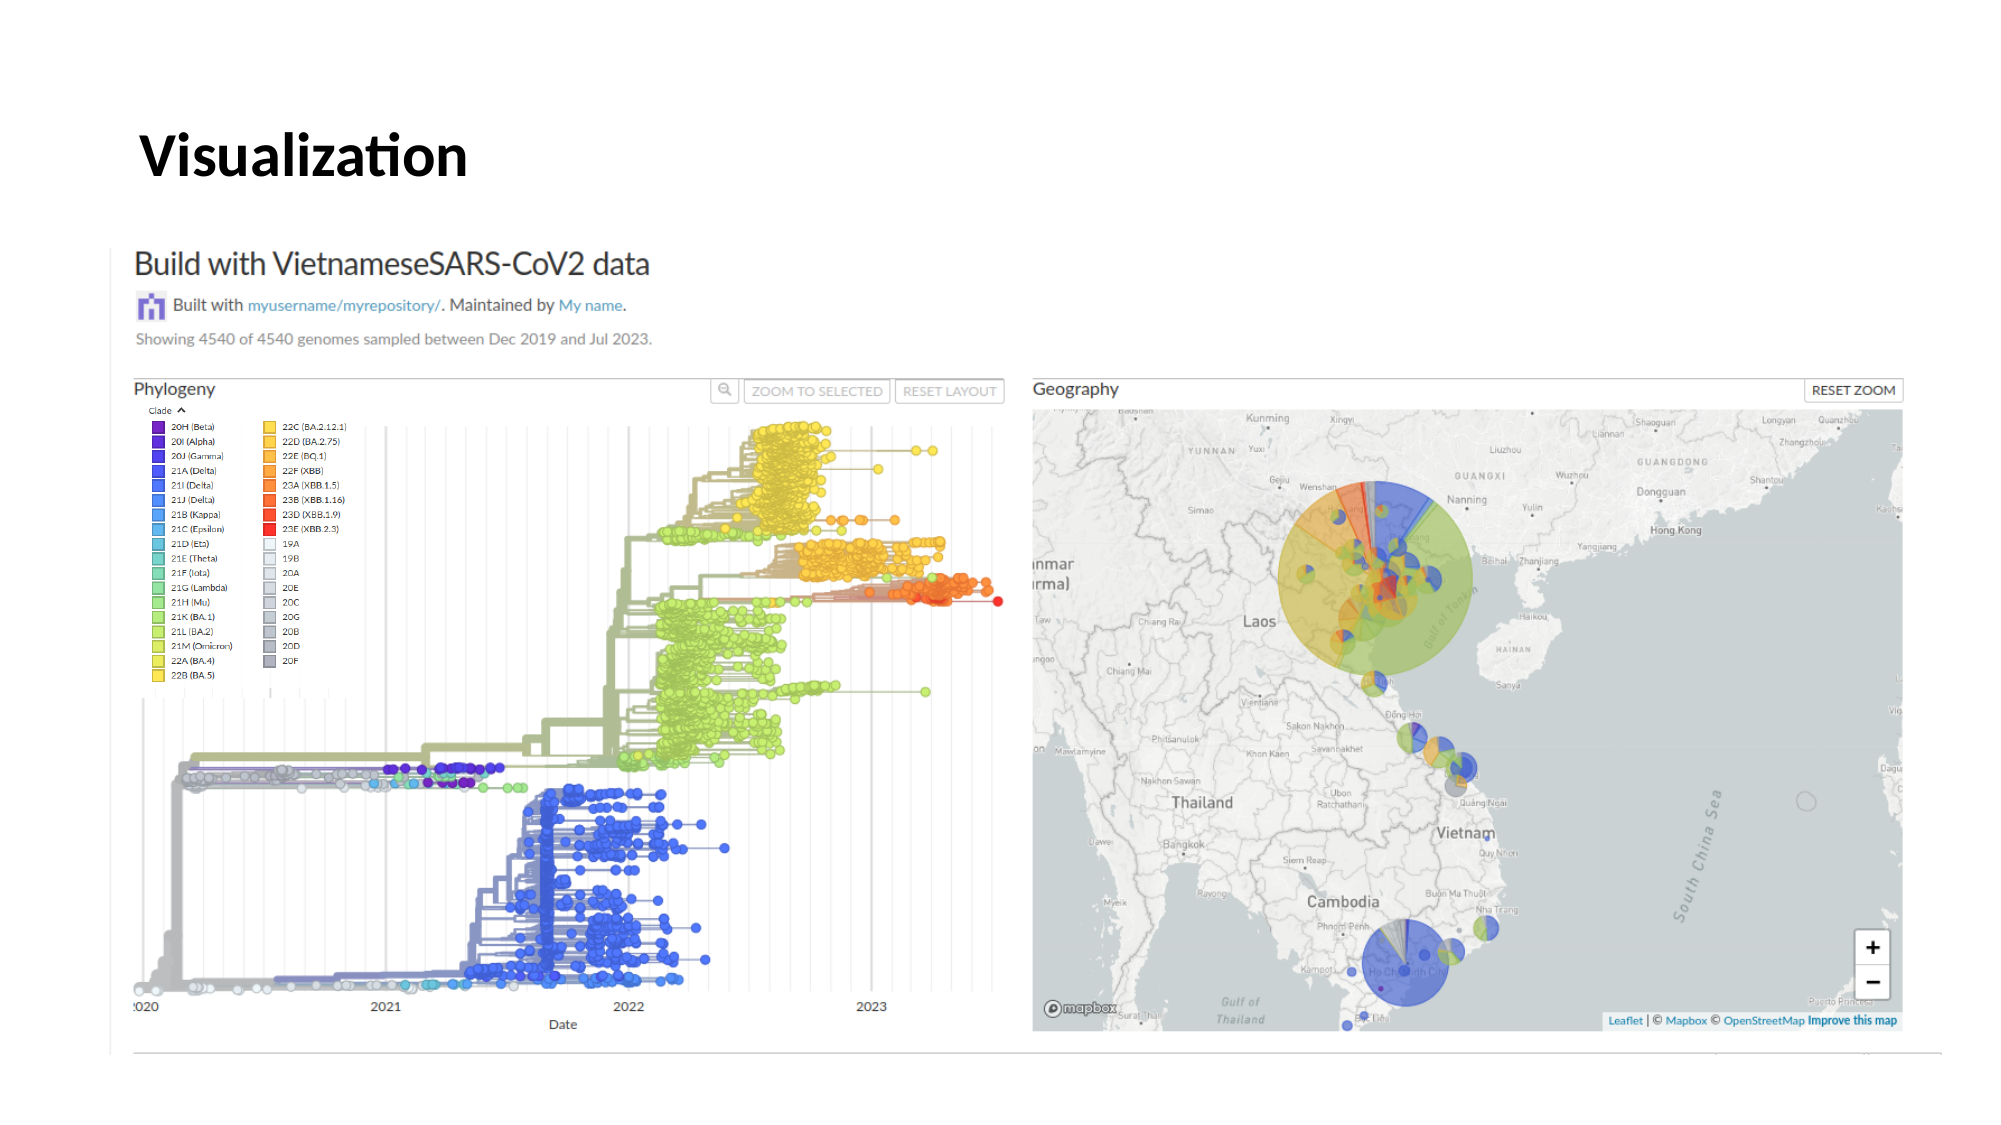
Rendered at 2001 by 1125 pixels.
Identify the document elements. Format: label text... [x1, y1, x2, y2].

picture [109, 248, 1943, 1055]
text_box Visualization [125, 106, 1125, 197]
